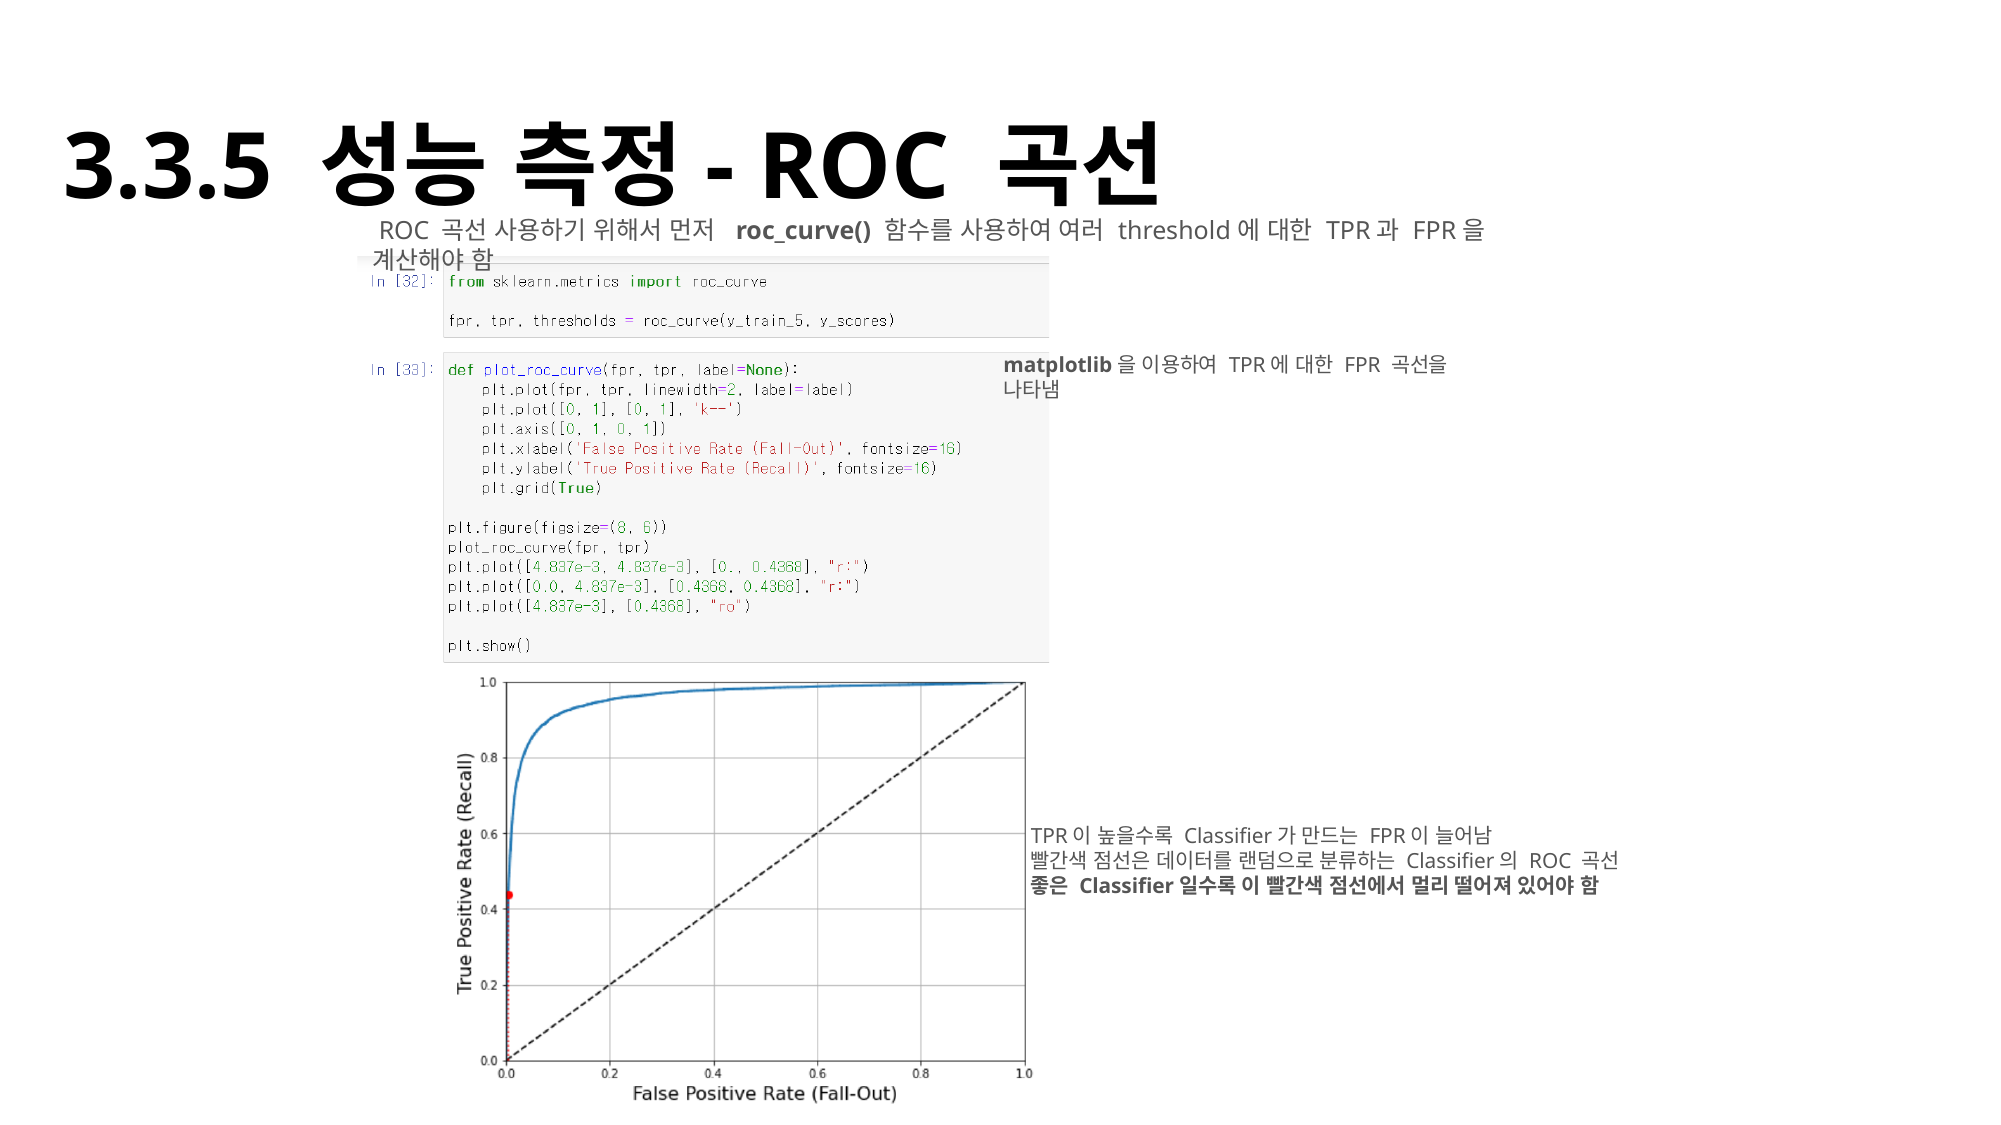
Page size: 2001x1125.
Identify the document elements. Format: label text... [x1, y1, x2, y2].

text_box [357, 206, 1643, 1112]
title 3.3.5 성능 측정- ROC 곡선 [48, 59, 1952, 278]
